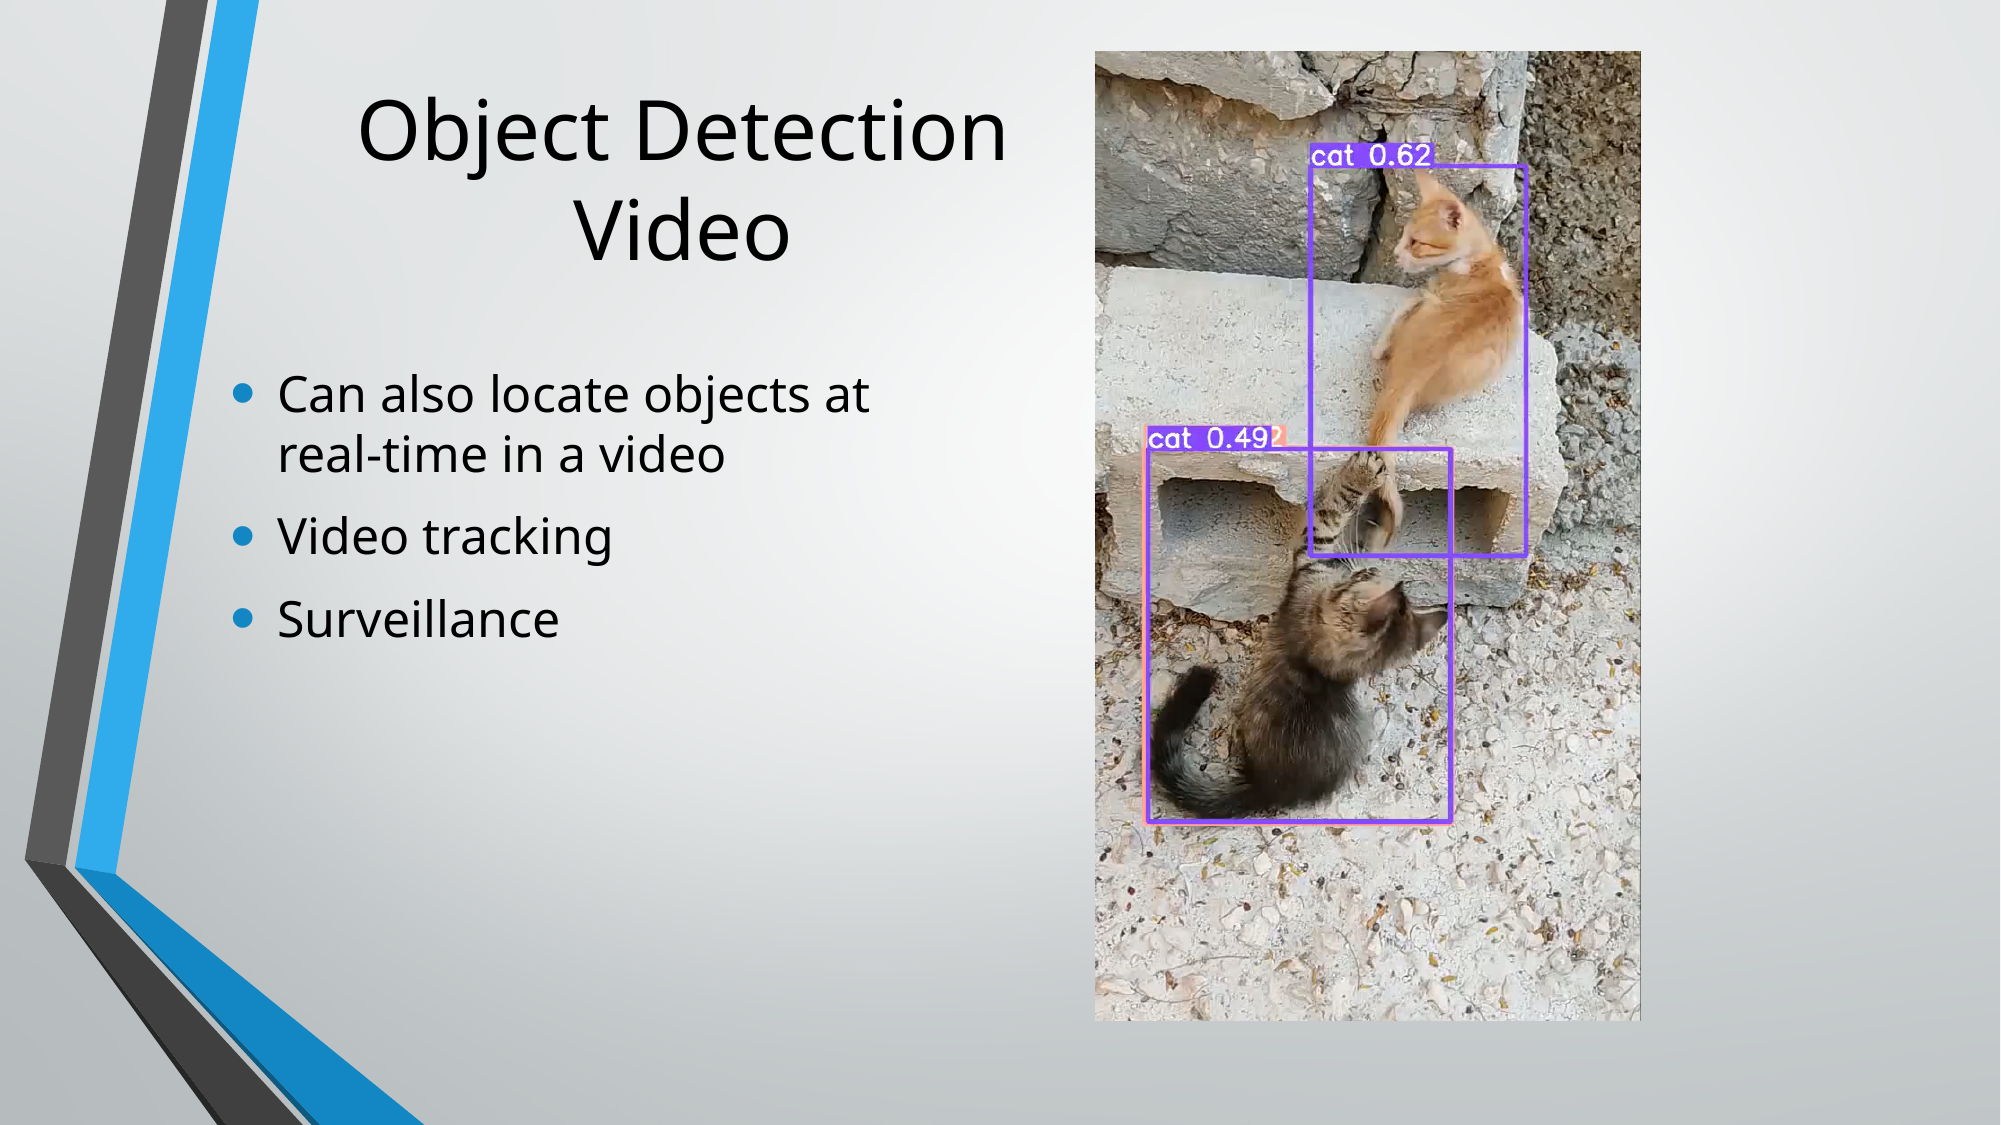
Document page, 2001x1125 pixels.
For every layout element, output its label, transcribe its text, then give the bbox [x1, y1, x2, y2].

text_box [1094, 50, 1642, 1023]
text_box Can also locate objects at real-time in a video Video tracking Surveillance [215, 355, 939, 945]
title Object Detection Video [258, 33, 1108, 322]
